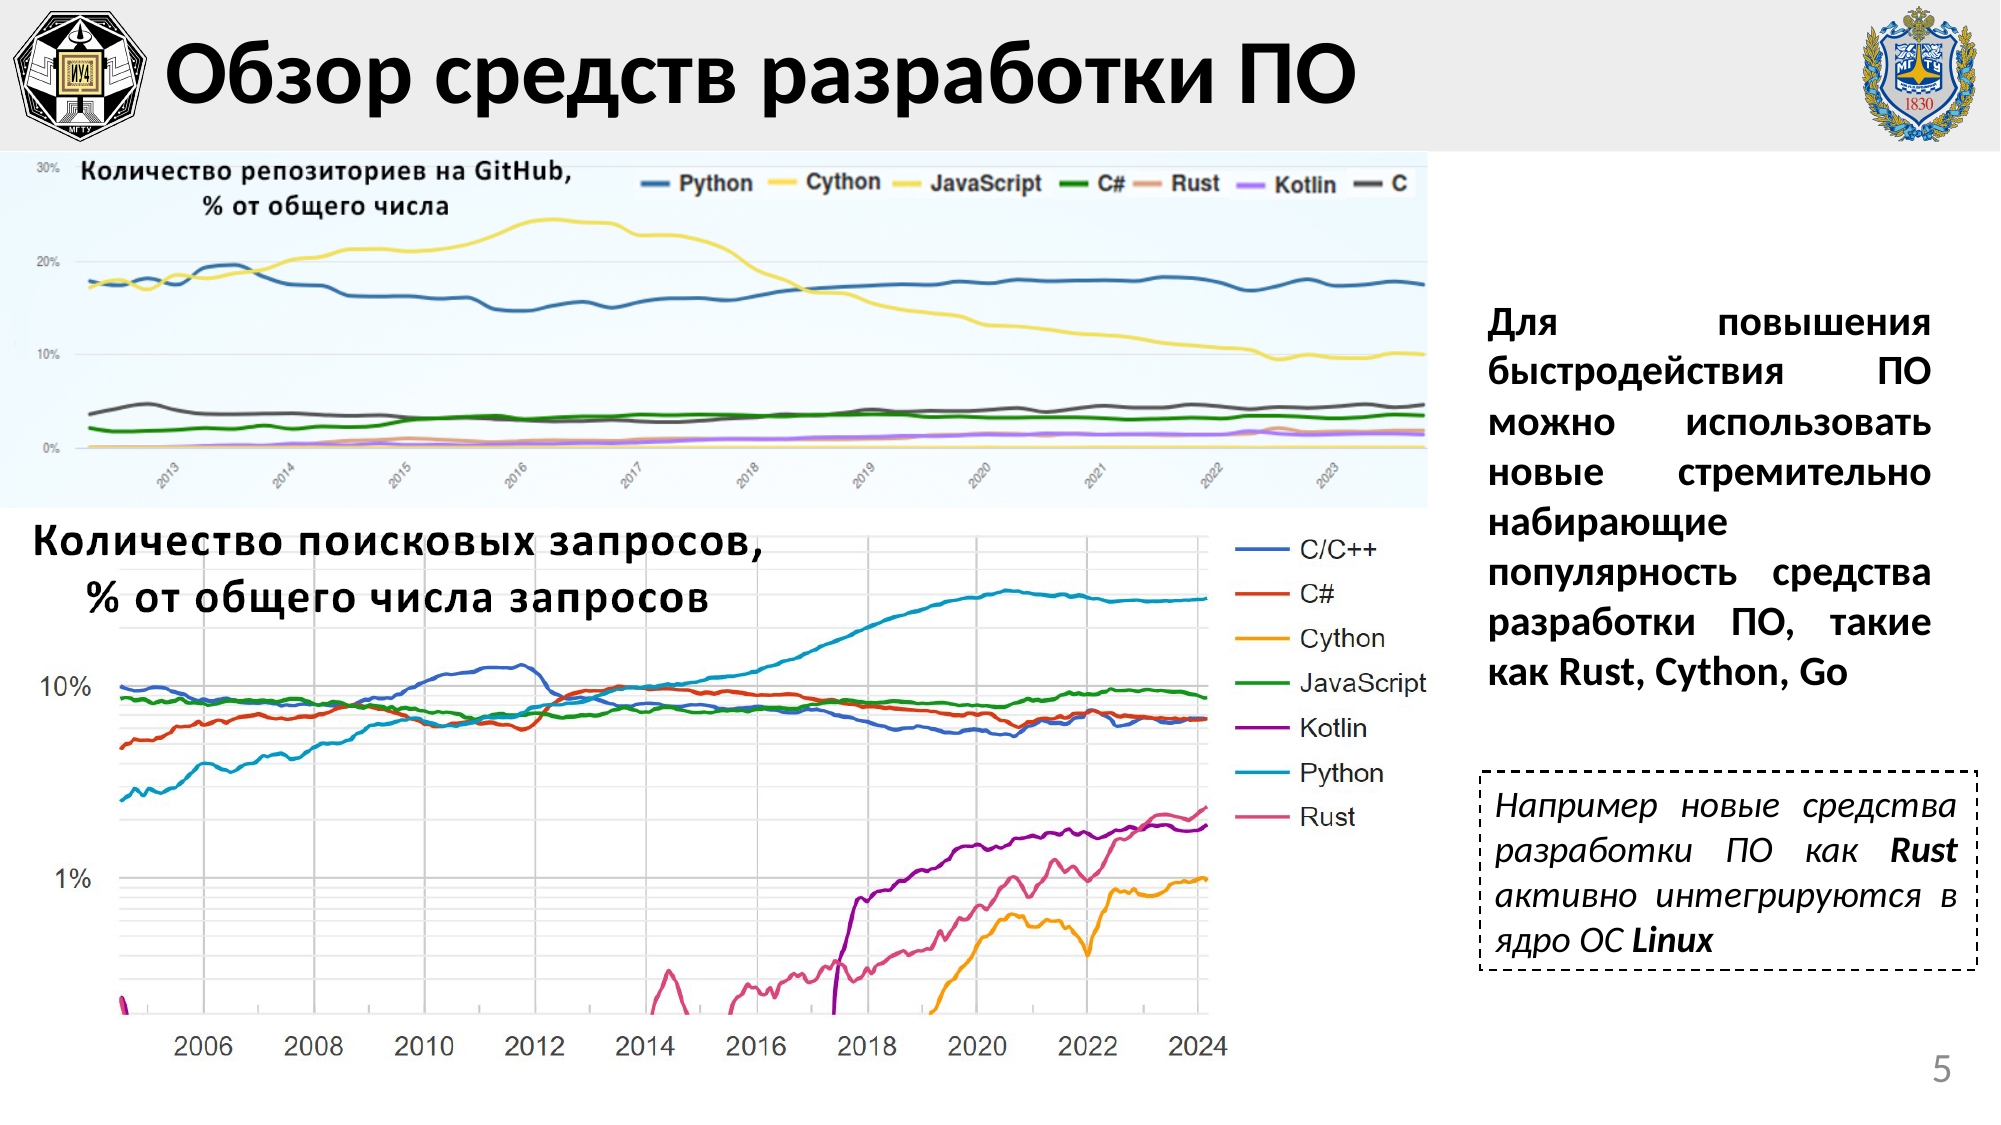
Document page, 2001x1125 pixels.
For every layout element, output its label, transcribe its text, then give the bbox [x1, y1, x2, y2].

text_box Обзор средств разработки ПО [0, 0, 2000, 152]
picture [1862, 5, 1977, 142]
picture [13, 510, 1443, 1078]
text_box Для повышения быстродействия ПО можно использовать новые стремительно набирающие популярность средства разработки ПО, такие как Rust, Cython, Go [1473, 286, 1947, 701]
picture [13, 11, 147, 142]
picture [0, 151, 1429, 508]
text_box [1479, 770, 1978, 971]
slide_number 5 [1517, 1036, 1968, 1097]
text_box Например новые средства разработки ПО как Rust активно интегрируются в ядро ОС Linux [1480, 772, 1973, 968]
